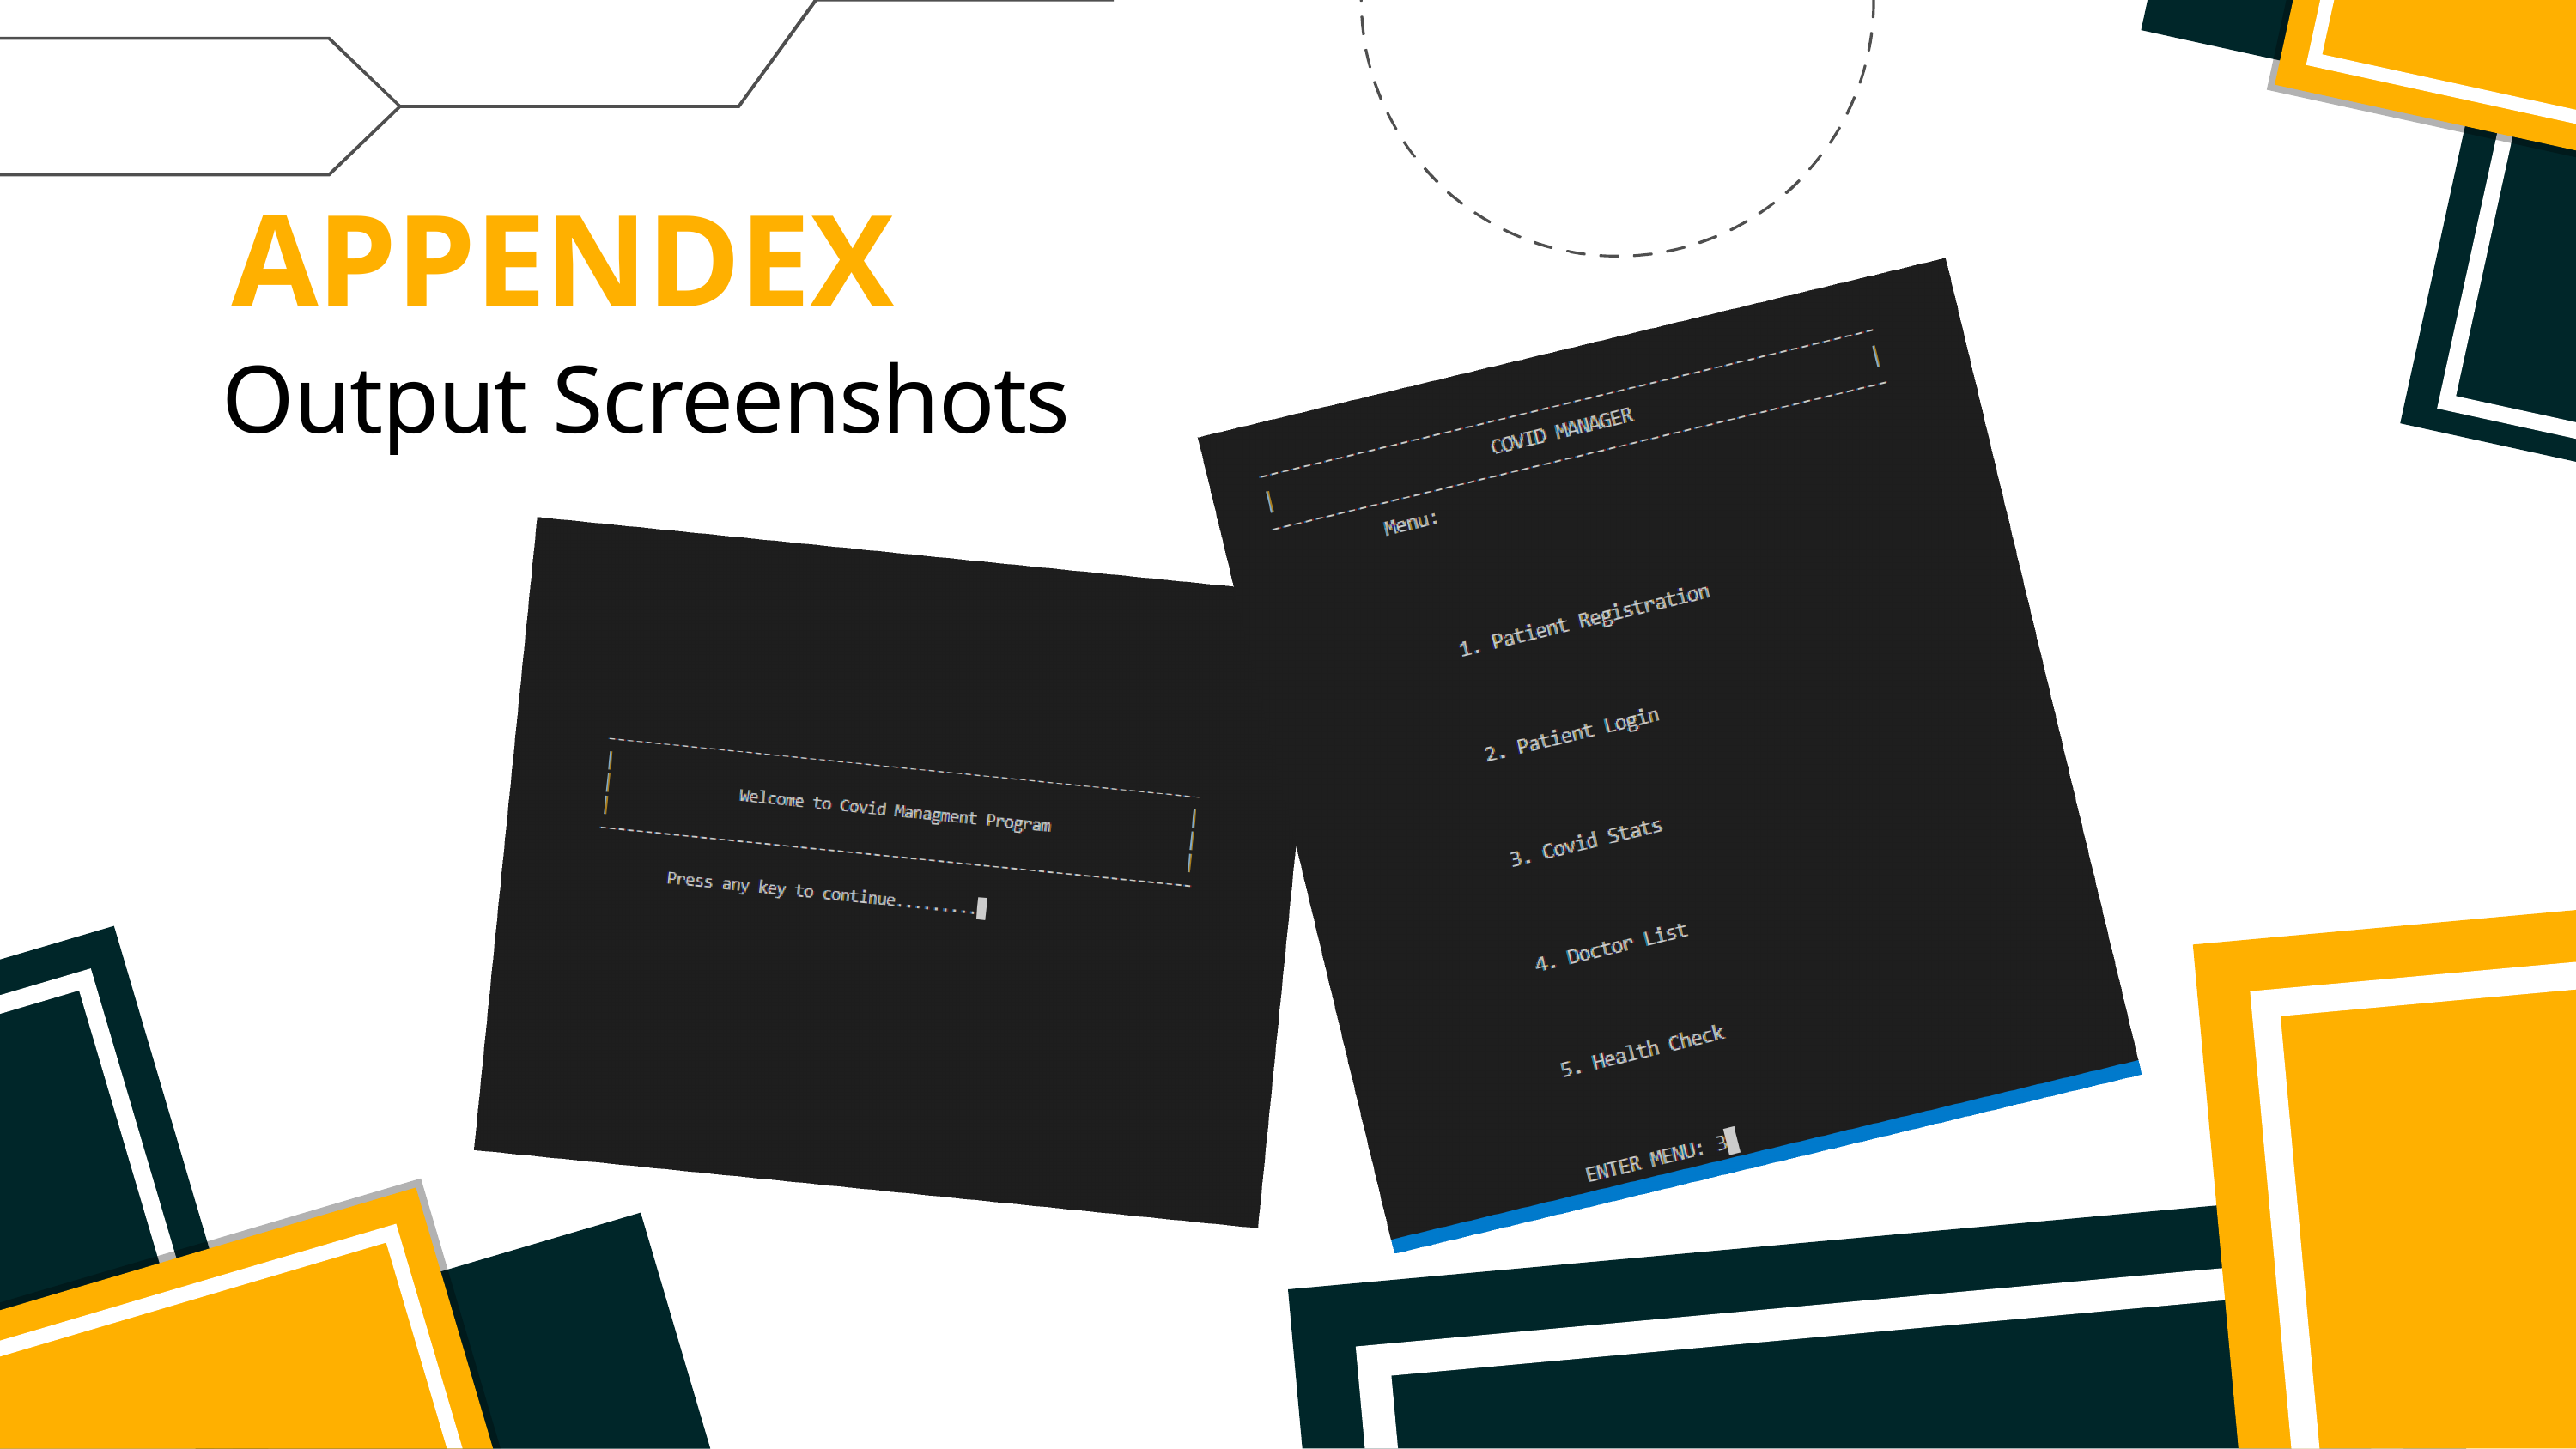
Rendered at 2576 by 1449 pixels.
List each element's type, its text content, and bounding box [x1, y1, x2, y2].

title APPENDEX Output Screenshots [220, 168, 1088, 452]
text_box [473, 256, 2142, 1253]
